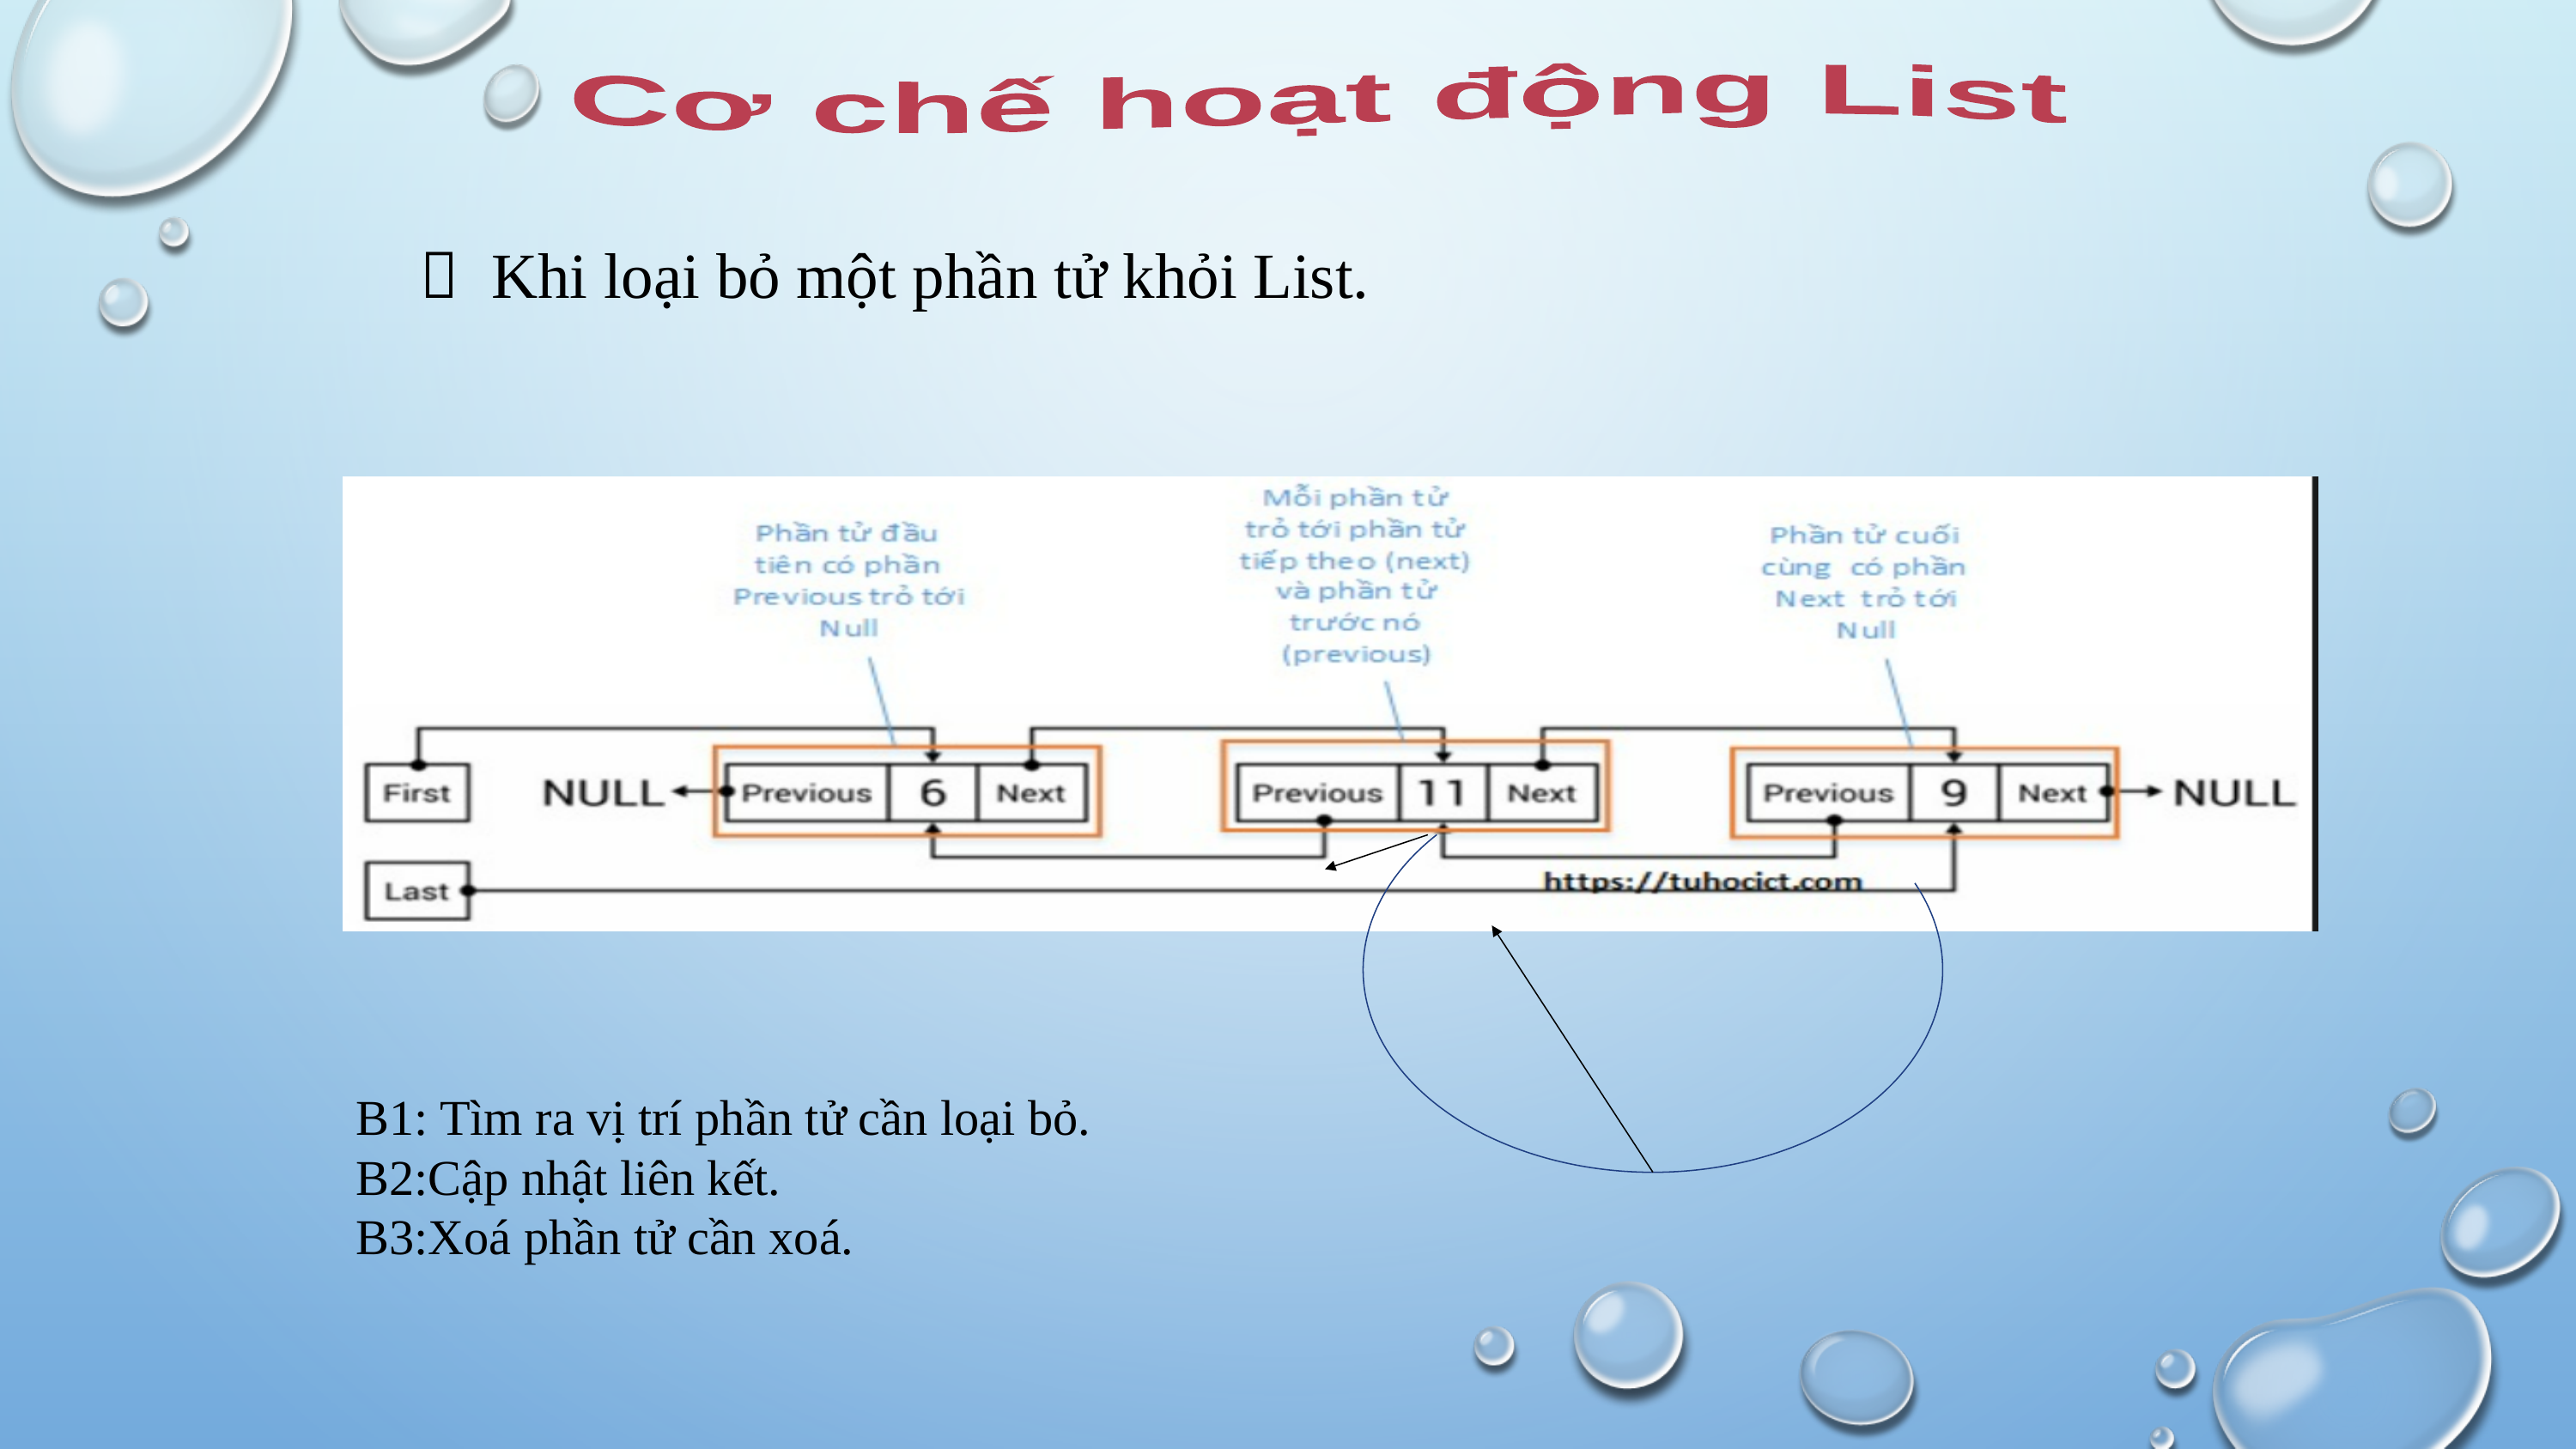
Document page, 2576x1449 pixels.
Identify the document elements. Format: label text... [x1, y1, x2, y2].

text_box [1504, 940, 1944, 1173]
text_box  Khi loại bỏ một phần tử khỏi List. [407, 227, 2211, 395]
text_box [1324, 834, 1429, 870]
text_box B1: Tìm ra vị trí phần tử cần loại bỏ. B2:Cập nhật liên kết. B3:Xoá phần tử cần xoá. [343, 1078, 1116, 1271]
text_box [1362, 940, 1652, 1173]
picture [0, 0, 2576, 1449]
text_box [1437, 834, 1492, 926]
